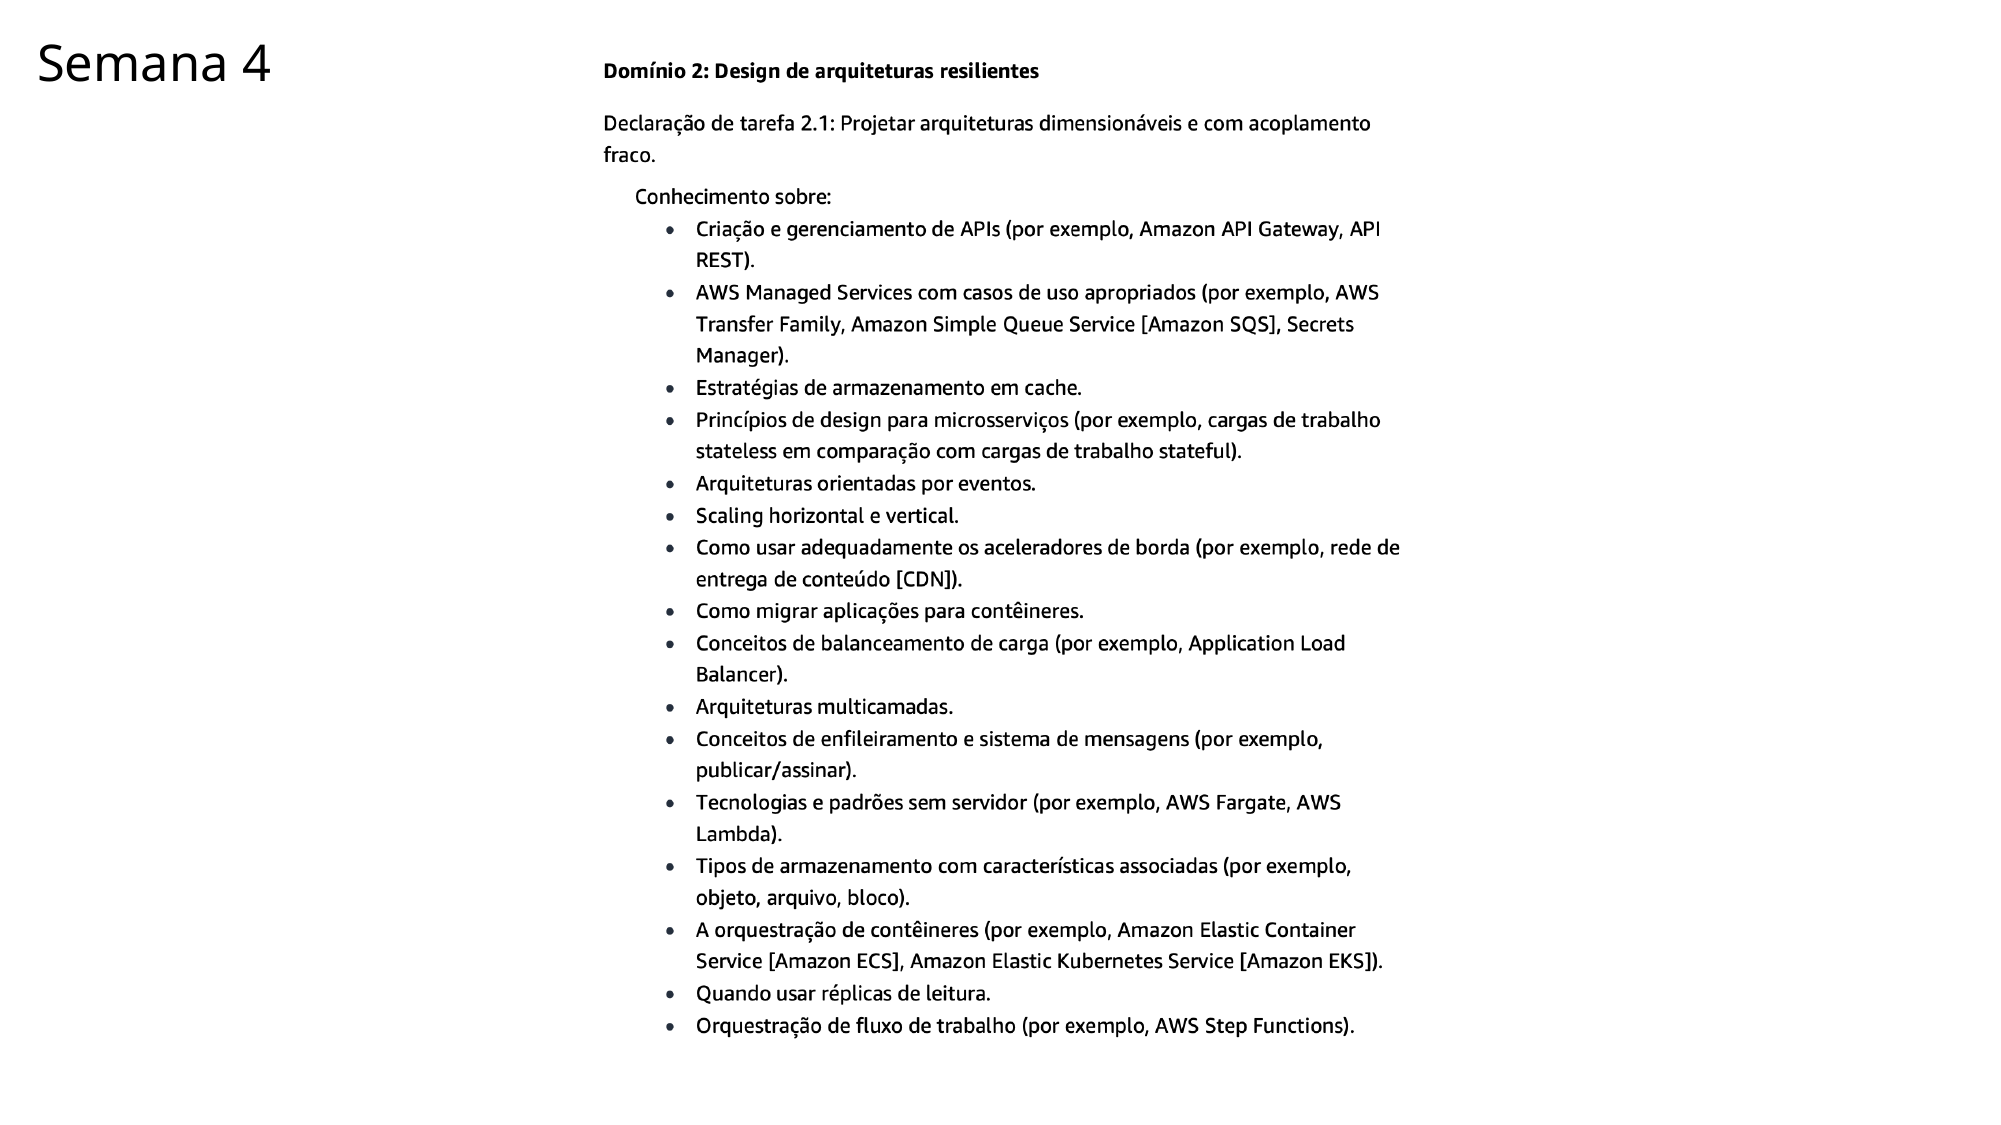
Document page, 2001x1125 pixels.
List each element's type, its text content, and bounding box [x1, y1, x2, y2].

title Semana 4 [0, 0, 309, 100]
picture [568, 49, 1477, 1076]
